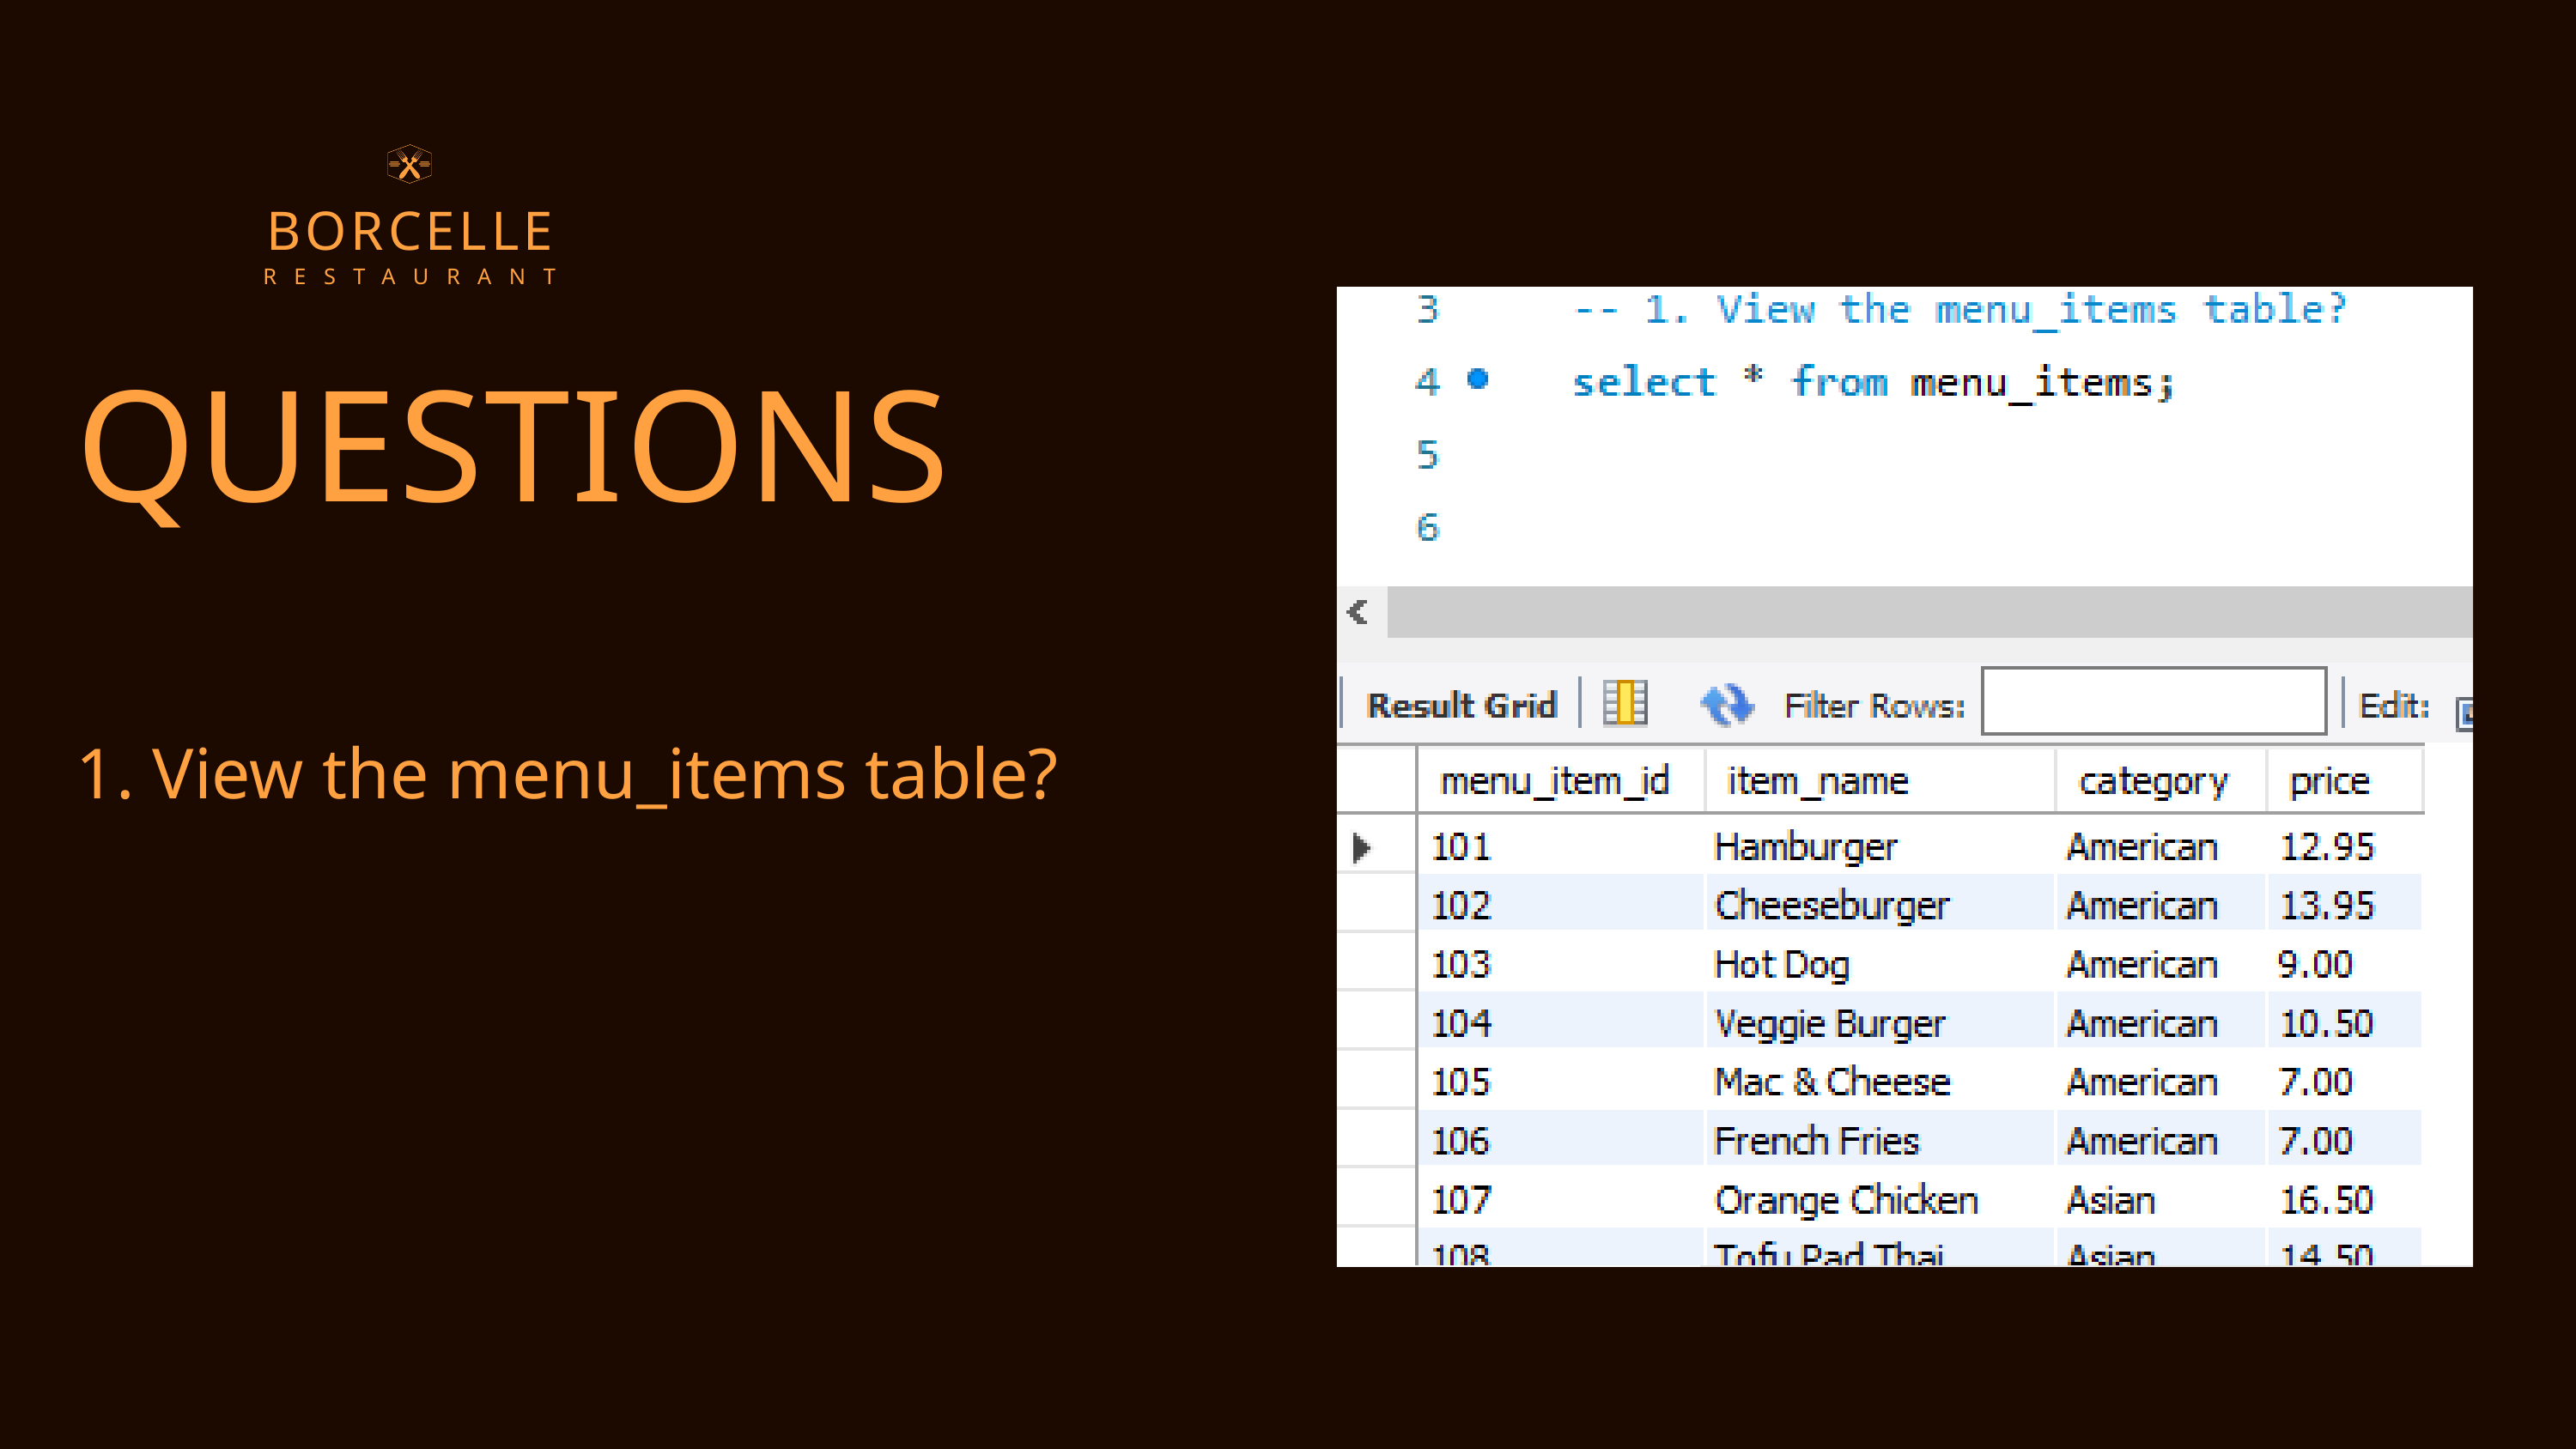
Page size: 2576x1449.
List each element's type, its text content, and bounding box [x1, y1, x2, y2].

text_box QUESTIONS [76, 354, 1030, 533]
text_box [144, 144, 675, 288]
text_box 1. View the menu_items table? [76, 708, 1240, 1016]
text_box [1336, 287, 2474, 1267]
